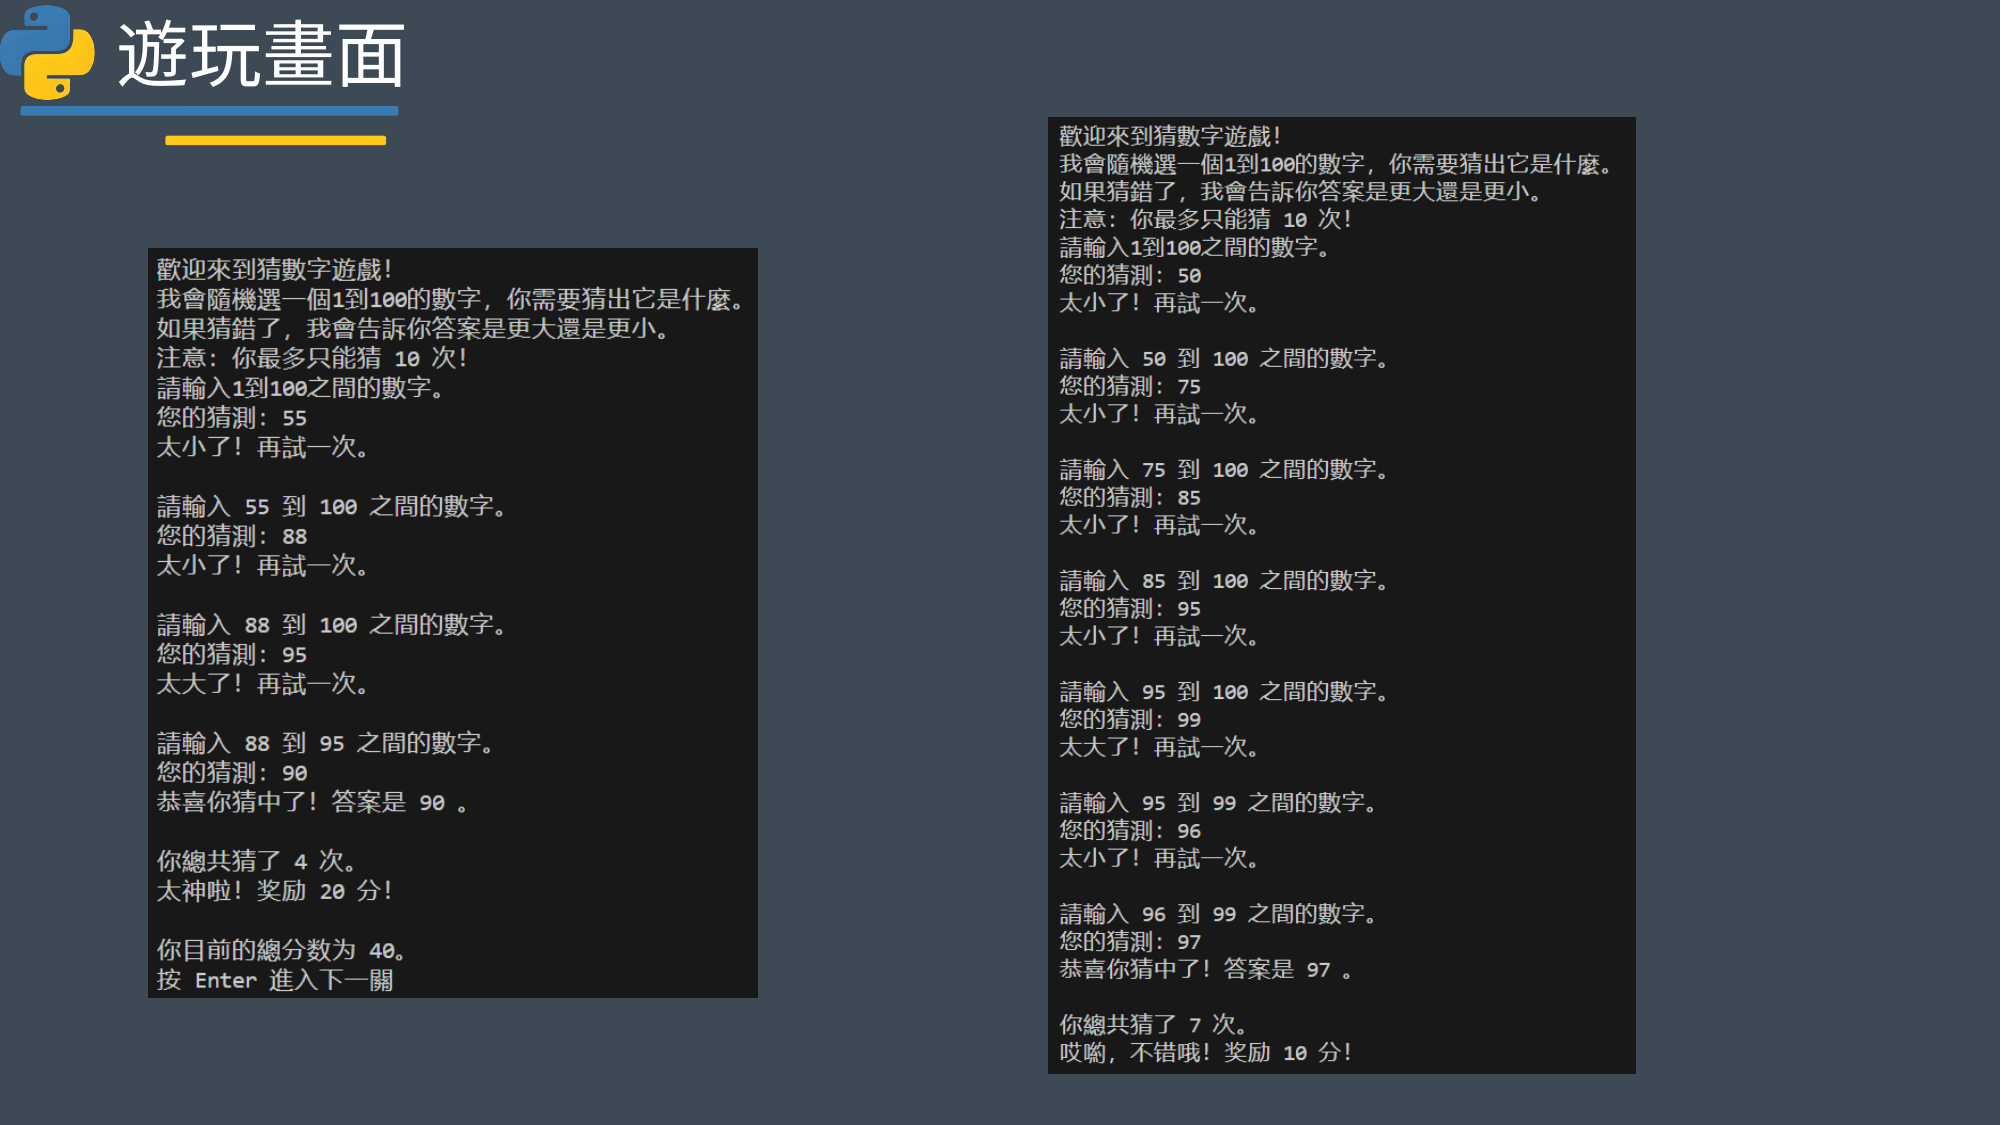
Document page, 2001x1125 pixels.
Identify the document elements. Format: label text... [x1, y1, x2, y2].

picture [1047, 117, 1636, 1074]
picture [0, 0, 170, 145]
picture [148, 248, 759, 998]
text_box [21, 106, 398, 145]
text_box 遊玩畫面 [79, 0, 1541, 265]
